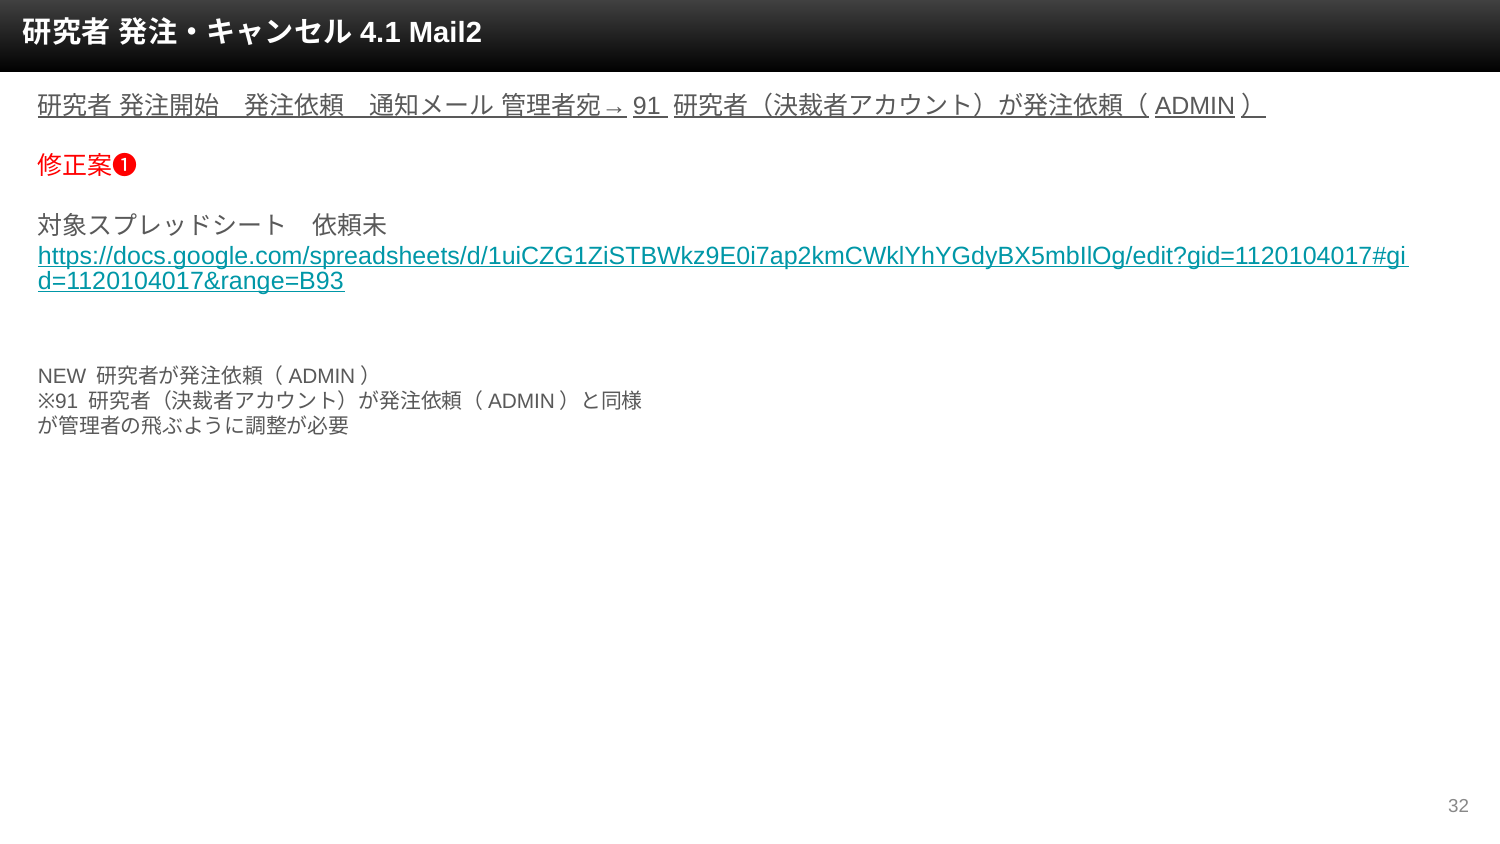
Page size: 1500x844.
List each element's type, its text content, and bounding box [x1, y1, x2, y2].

text_box [0, 0, 1500, 72]
text_box 研究者 発注・キャンセル4.1 Mail2 [22, 13, 1291, 59]
text_box ‹#› [1378, 782, 1481, 827]
text_box NEW 研究者が発注依頼（ADMIN） ※91 研究者（決裁者アカウント）が発注依頼（ADMIN）と同様 が管理者の飛ぶように調整が必要 [22, 347, 1172, 453]
text_box 研究者 発注開始 発注依頼 通知メール 管理者宛→91 研究者（決裁者アカウント）が発注依頼（ADMIN） 修正案❶ 対象スプレッドシート 依頼未 https://docs.google.com/spreadsheets/d/1uiCZG1ZiSTBWkz9E0i7ap2kmCWklYhYGdyBX5mbIlOg/edit?gid=1120104017#gid=1120104017&range=B93 [22, 75, 1430, 285]
